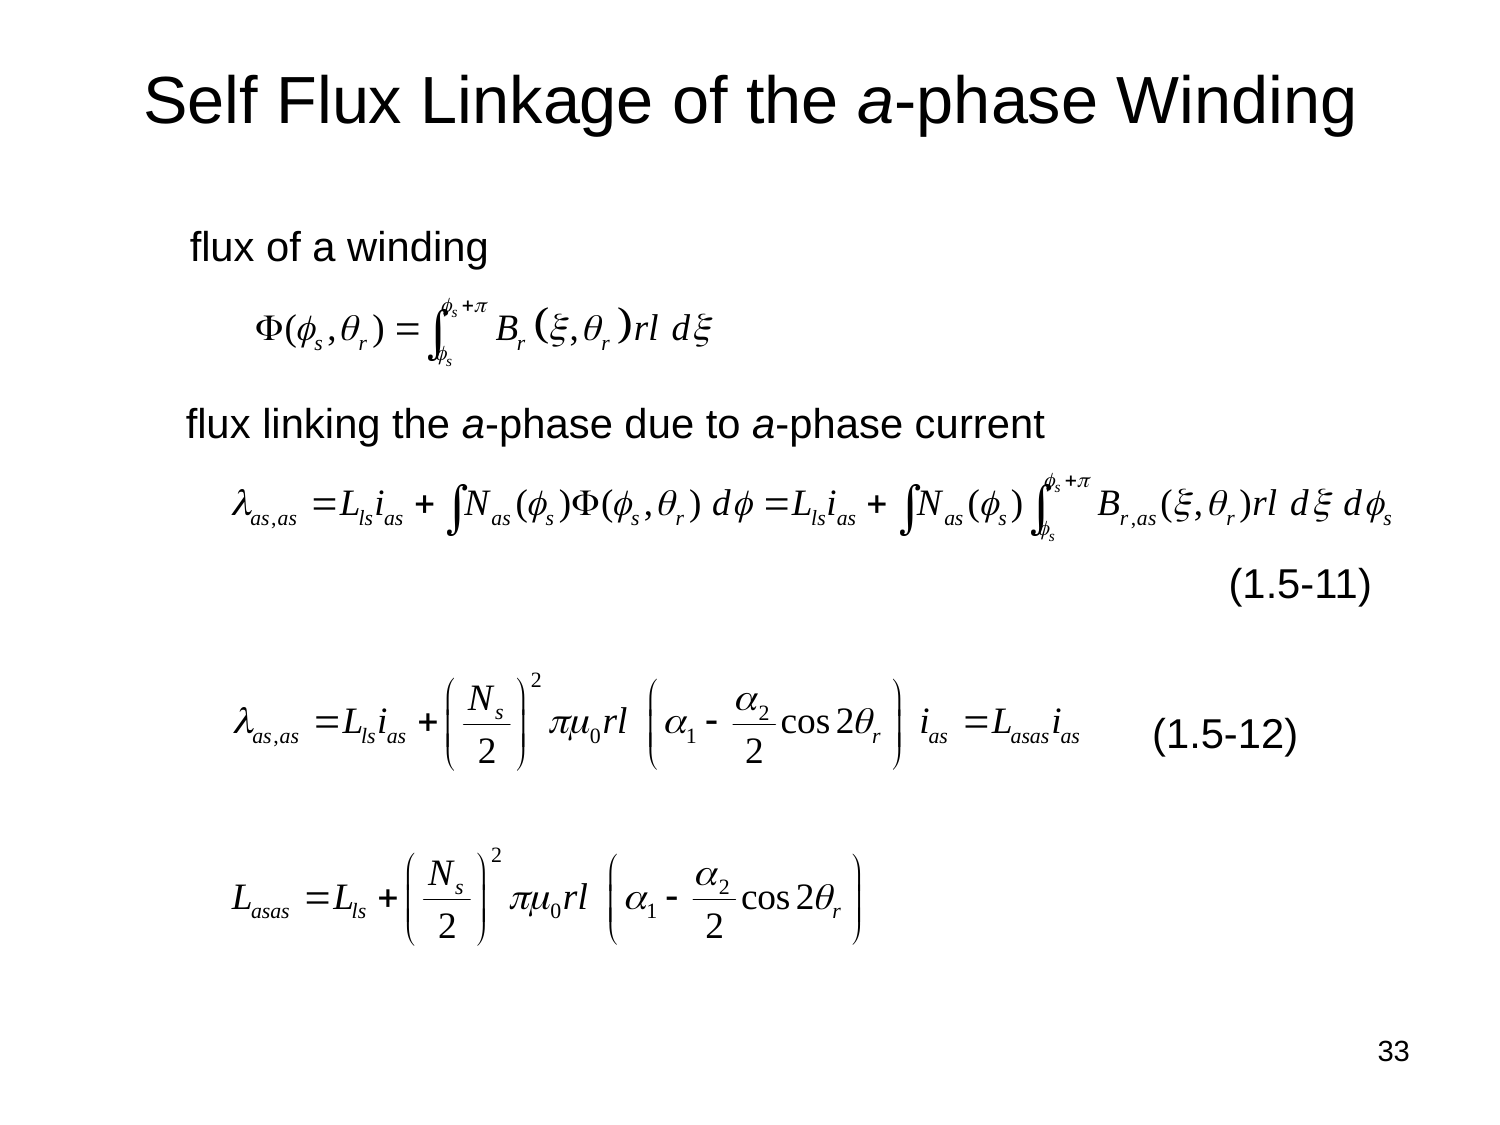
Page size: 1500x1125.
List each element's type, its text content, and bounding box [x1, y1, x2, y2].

text_box flux linking the a-phase due to a-phase current [171, 389, 1060, 455]
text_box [227, 662, 1088, 778]
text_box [225, 462, 1399, 550]
text_box flux of a winding [174, 212, 504, 278]
text_box (1.5-12) [1137, 699, 1314, 765]
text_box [224, 837, 871, 953]
text_box (1.5-11) [1213, 558, 1387, 615]
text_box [249, 287, 720, 375]
text_box Self Flux Linkage of the a-phase Winding [128, 49, 1373, 145]
slide_number 33 [1074, 1024, 1426, 1103]
